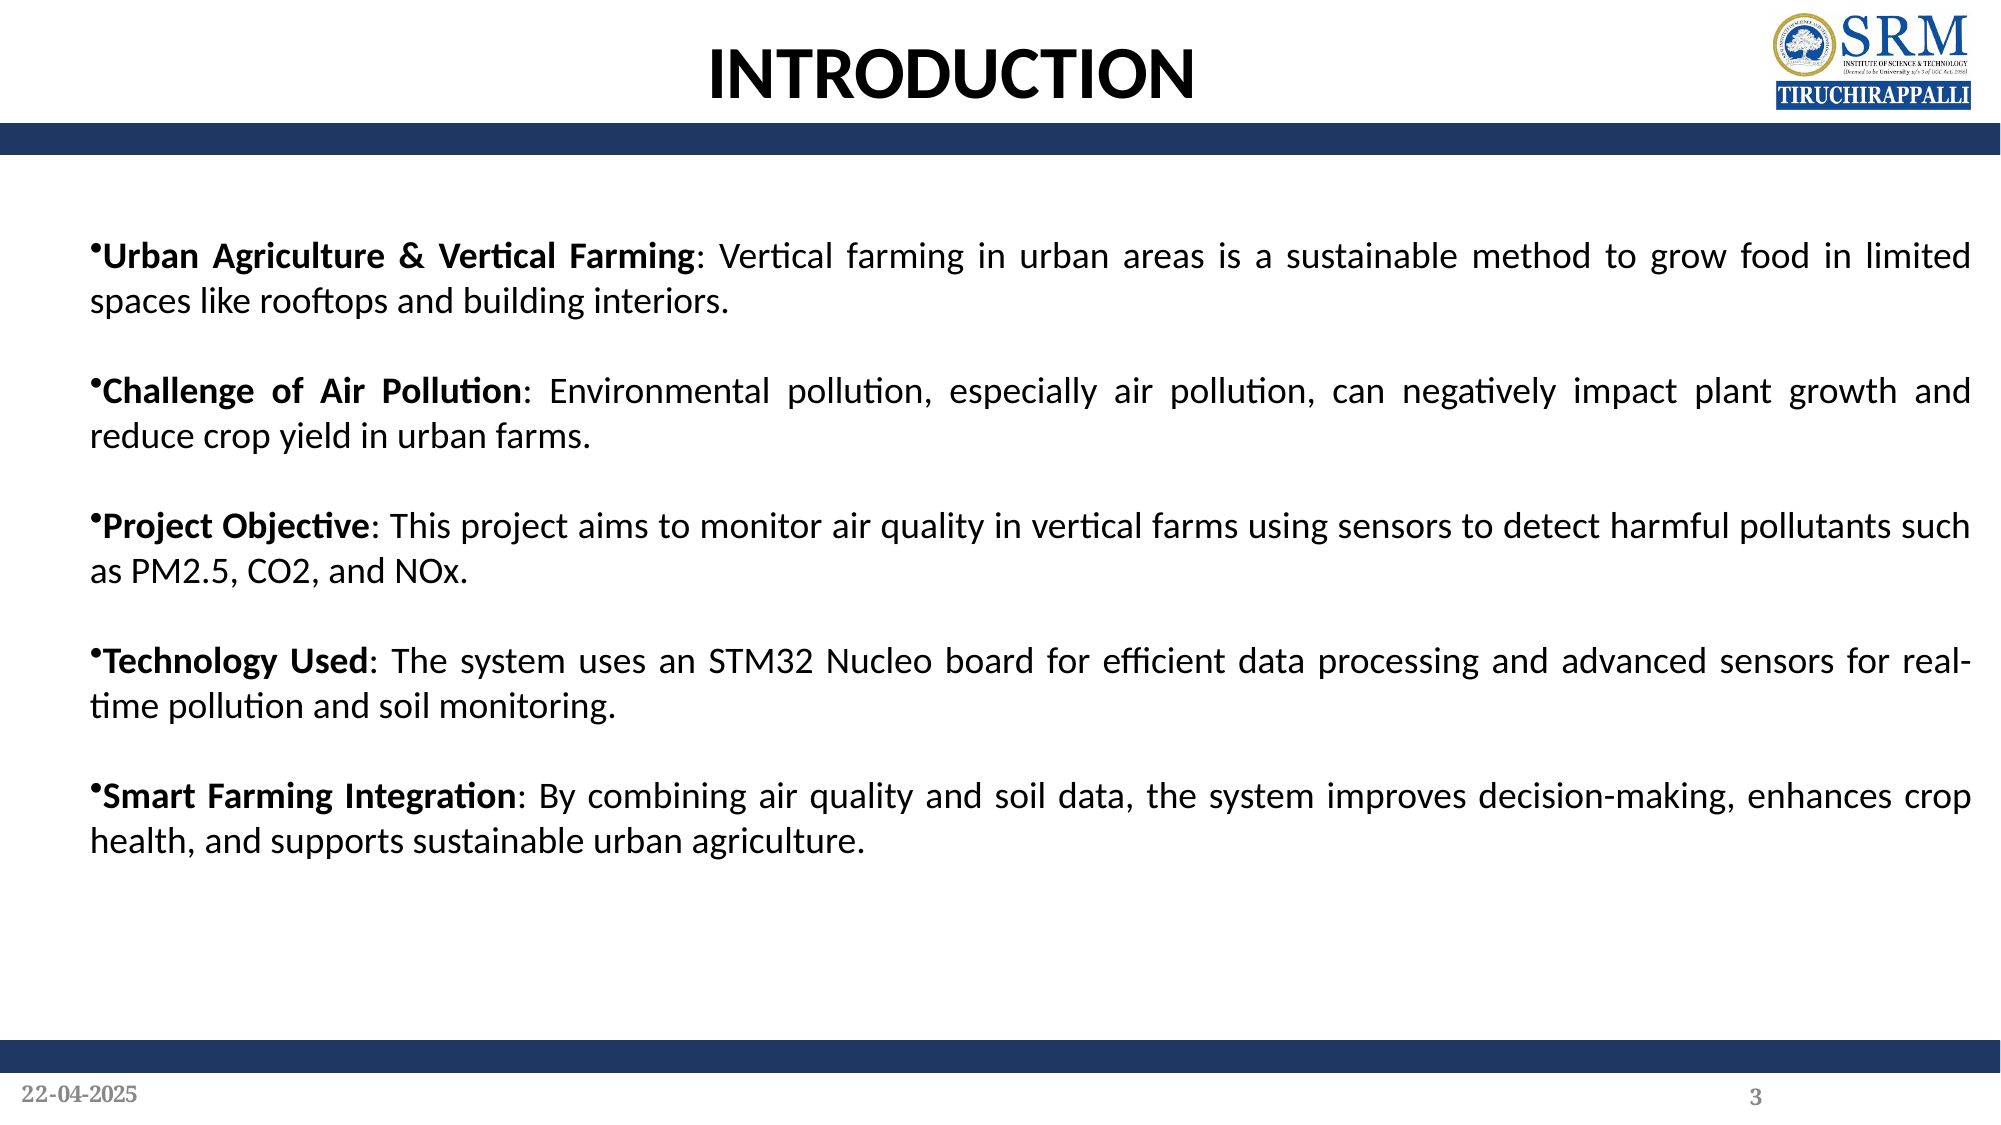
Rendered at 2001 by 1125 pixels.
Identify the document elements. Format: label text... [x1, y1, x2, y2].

slide_number 3 [1743, 1081, 1780, 1125]
picture [1773, 13, 1971, 110]
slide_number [19, 1079, 221, 1125]
text_box Urban Agriculture & Vertical Farming: Vertical farming in urban areas is a sustainable method to grow food in limited spaces like rooftops and building interiors. Challenge of Air Pollution: Environmental pollution, especially air pollution, can negatively impact plant growth and reduce crop yield in urban farms. Project Objective: This project aims to monitor air quality in vertical farms using sensors to detect harmful pollutants such as PM2.5, CO2, and NOx. Technology Used: The system uses an STM32 Nucleo board for efficient data processing and advanced sensors for real-time pollution and soil monitoring. Smart Farming Integration: By combining air quality and soil data, the system improves decision-making, enhances crop health, and supports sustainable urban agriculture. [74, 223, 1989, 868]
title INTRODUCTION [551, 22, 1489, 212]
